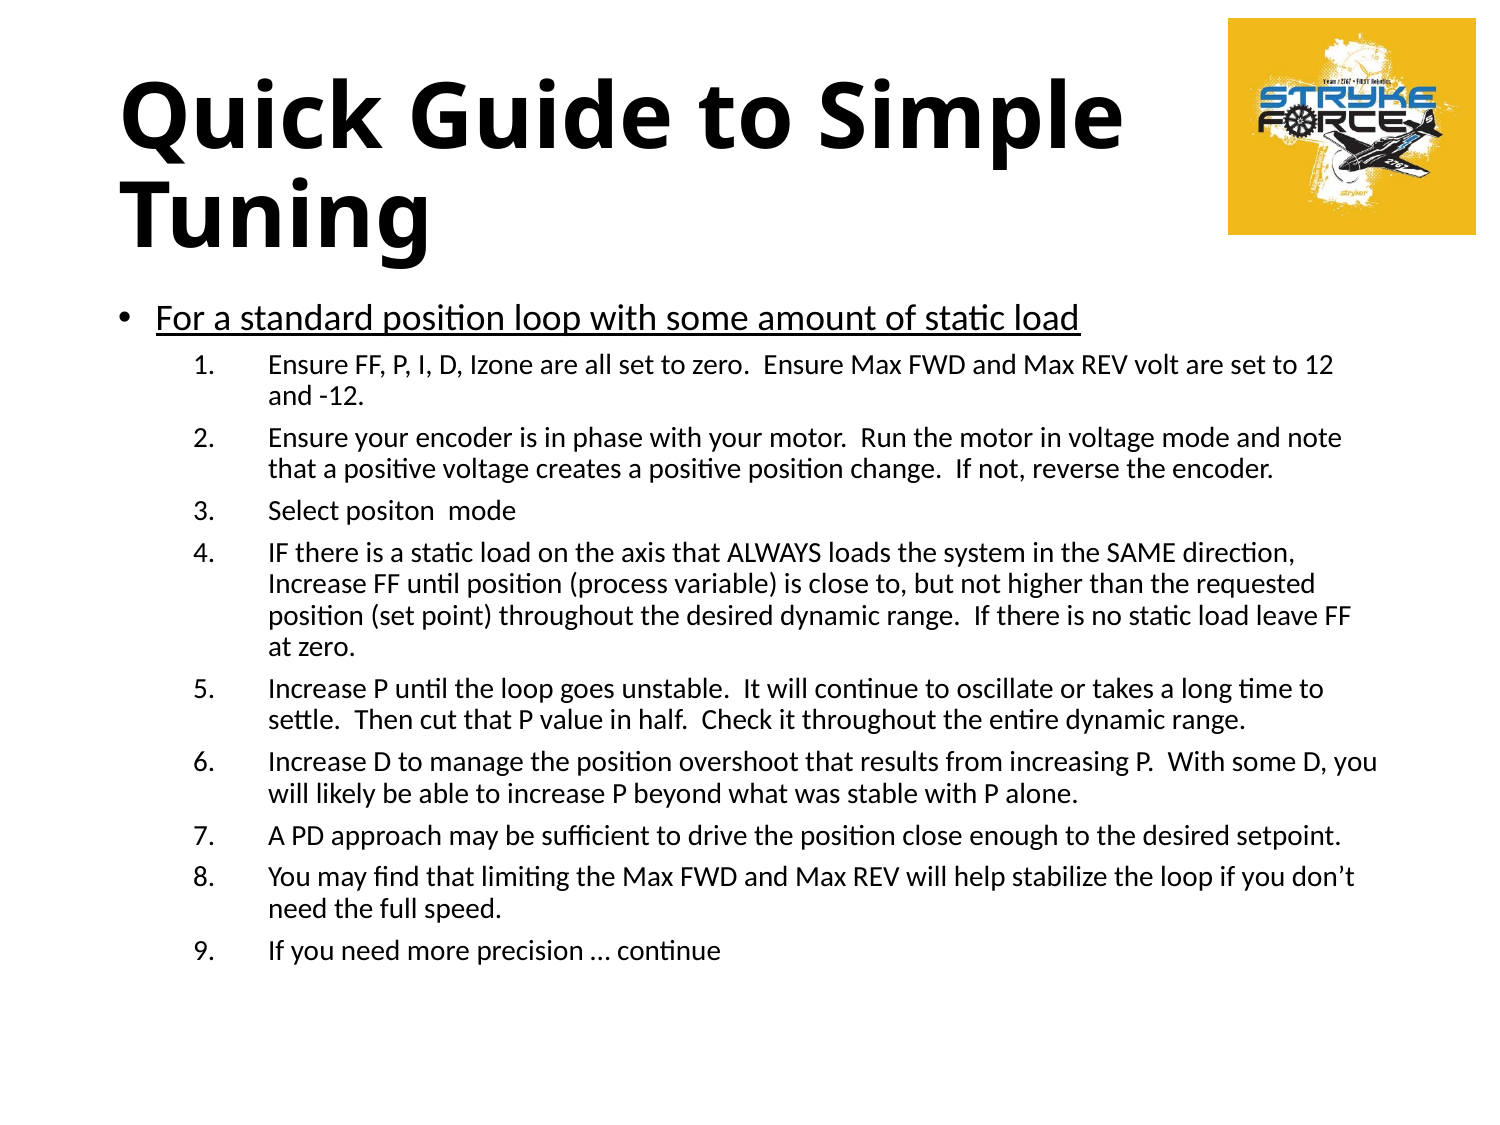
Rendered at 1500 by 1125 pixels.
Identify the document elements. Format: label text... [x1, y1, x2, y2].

list For a standard position loop with some amount of static load Ensure FF, P, I, D, Izone are all set to zero. Ensure Max FWD and Max REV volt are set to 12 and -12. Ensure your encoder is in phase with your motor. Run the motor in voltage mode and note that a positive voltage creates a positive position change. If not, reverse the encoder. Select positon mode IF there is a static load on the axis that ALWAYS loads the system in the SAME direction, Increase FF until position (process variable) is close to, but not higher than the requested position (set point) throughout the desired dynamic range. If there is no static load leave FF at zero. Increase P until the loop goes unstable. It will continue to oscillate or takes a long time to settle. Then cut that P value in half. Check it throughout the entire dynamic range. Increase D to manage the position overshoot that results from increasing P. With some D, you will likely be able to increase P beyond what was stable with P alone. A PD approach may be sufficient to drive the position close enough to the desired setpoint. You may find that limiting the Max FWD and Max REV will help stabilize the loop if you don’t need the full speed. If you need more precision … continue [103, 290, 1397, 1078]
title Quick Guide to Simple Tuning [103, 59, 1397, 278]
picture [1228, 18, 1476, 235]
